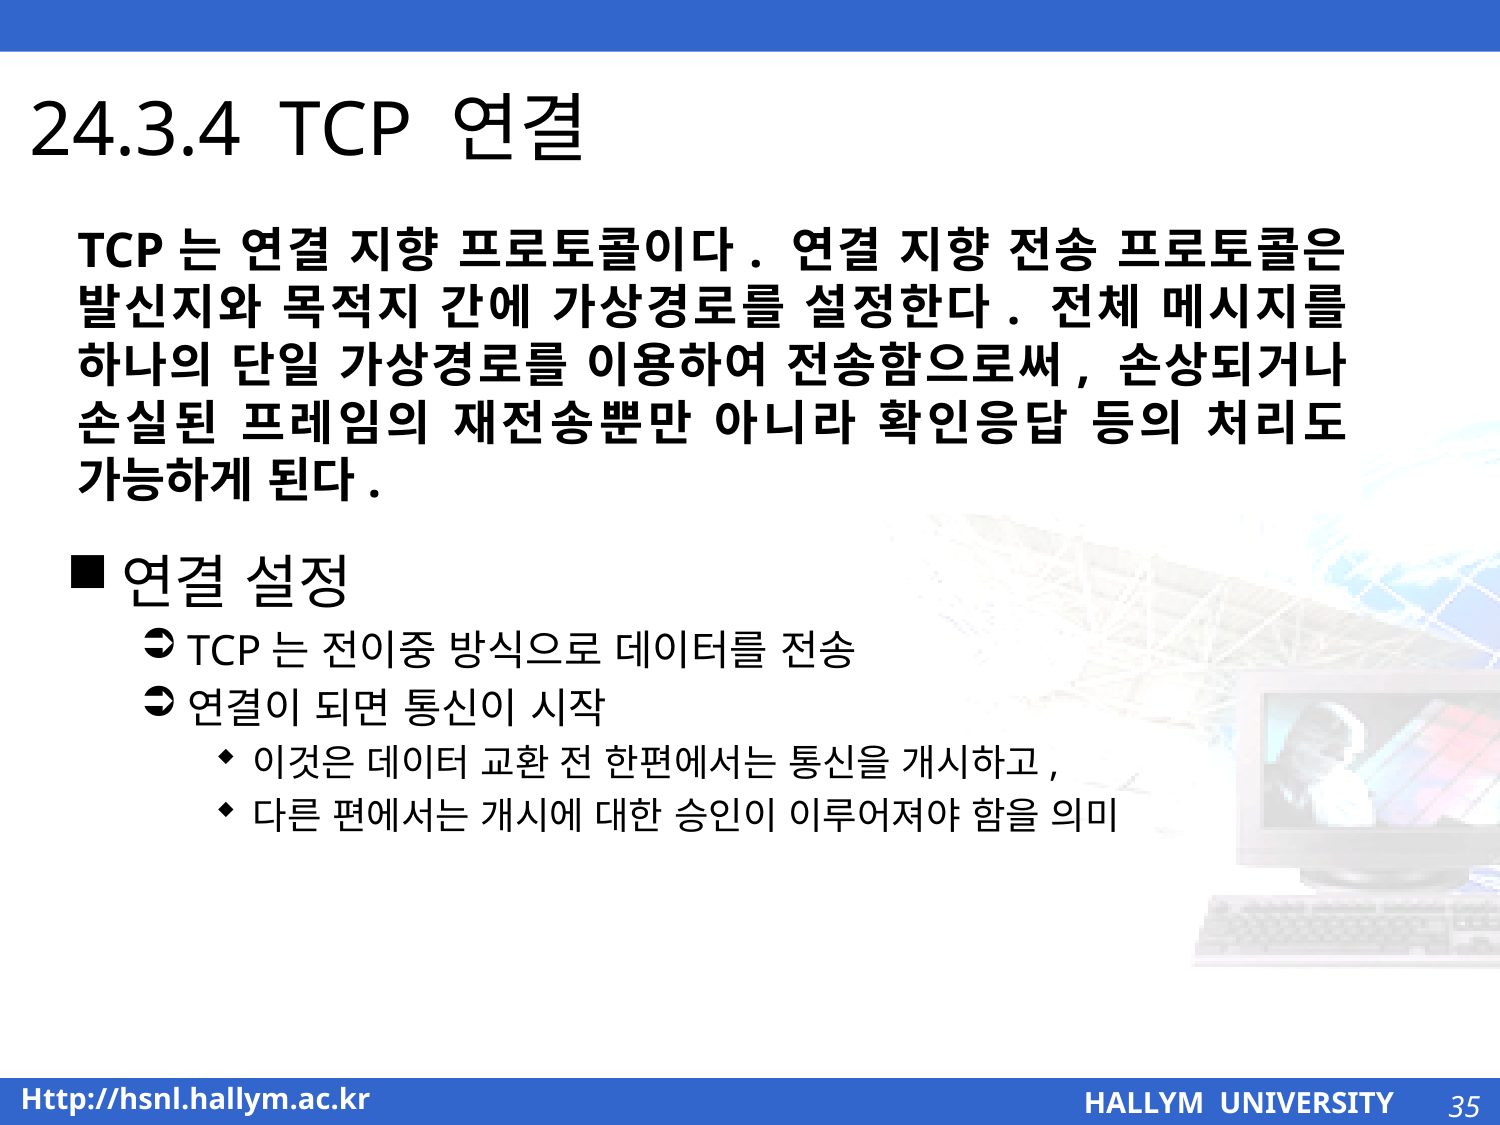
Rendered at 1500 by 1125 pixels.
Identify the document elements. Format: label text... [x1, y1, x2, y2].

text_box TCP는 연결 지향 프로토콜이다. 연결 지향 전송 프로토콜은 발신지와 목적지 간에 가상경로를 설정한다. 전체 메시지를 하나의 단일 가상경로를 이용하여 전송함으로써, 손상되거나 손실된 프레임의 재전송뿐만 아니라 확인응답 등의 처리도 가능하게 된다. [62, 212, 1363, 515]
slide_number 35 [1182, 1080, 1496, 1125]
title 24.3.4 TCP 연결 [14, 76, 1500, 175]
list 연결 설정 TCP는 전이중 방식으로 데이터를 전송 연결이 되면 통신이 시작 이것은 데이터 교환 전 한편에서는 통신을 개시하고, 다른 편에서는 개시에 대한 승인이 이루어져야 함을 의미 [50, 537, 1450, 1000]
